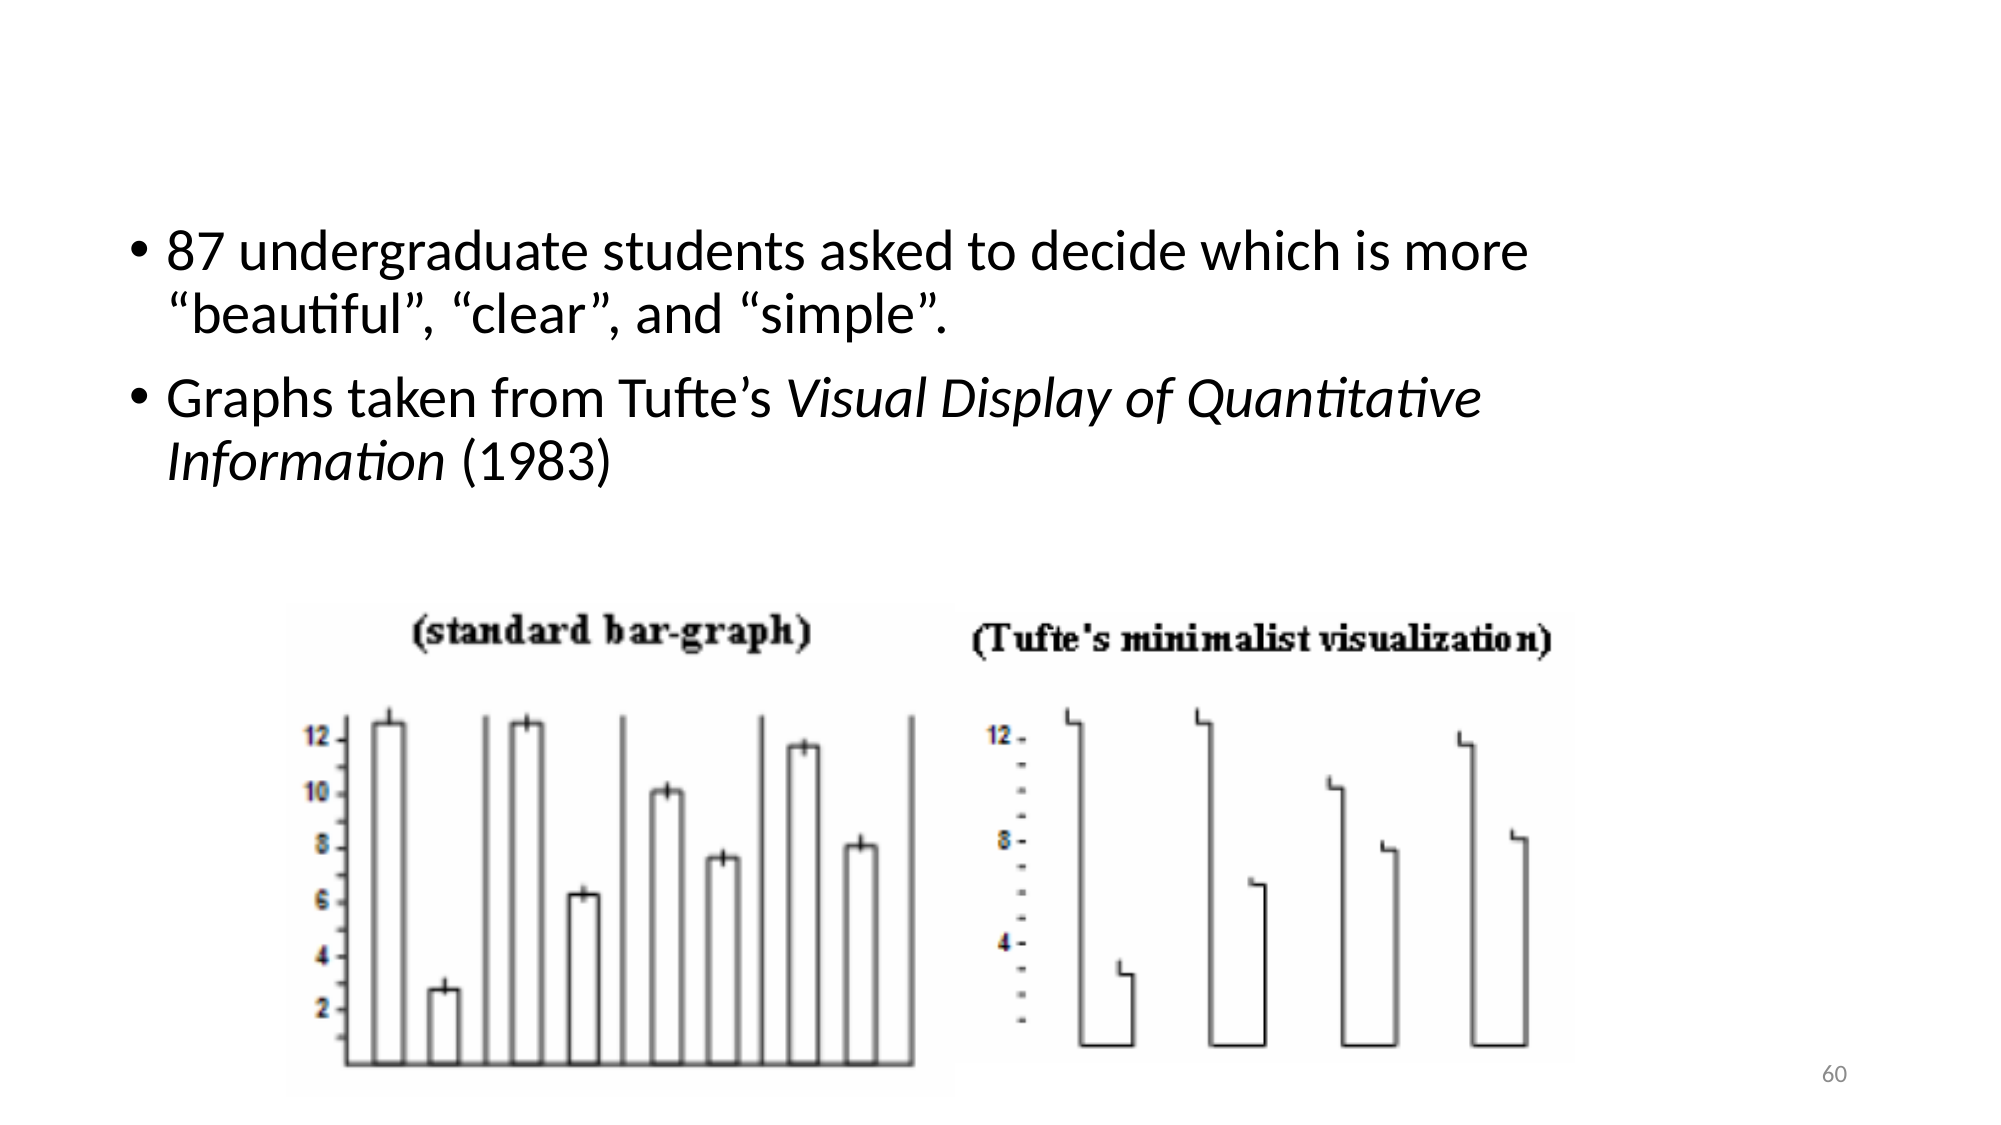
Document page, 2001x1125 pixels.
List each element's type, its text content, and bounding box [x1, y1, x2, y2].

slide_number 60 [1412, 1042, 1863, 1103]
picture [285, 603, 1575, 1097]
list 87 undergraduate students asked to decide which is more “beautiful”, “clear”, and “simple”. Graphs taken from Tufte’s Visual Display of Quantitative Information (1983) [114, 213, 1669, 943]
